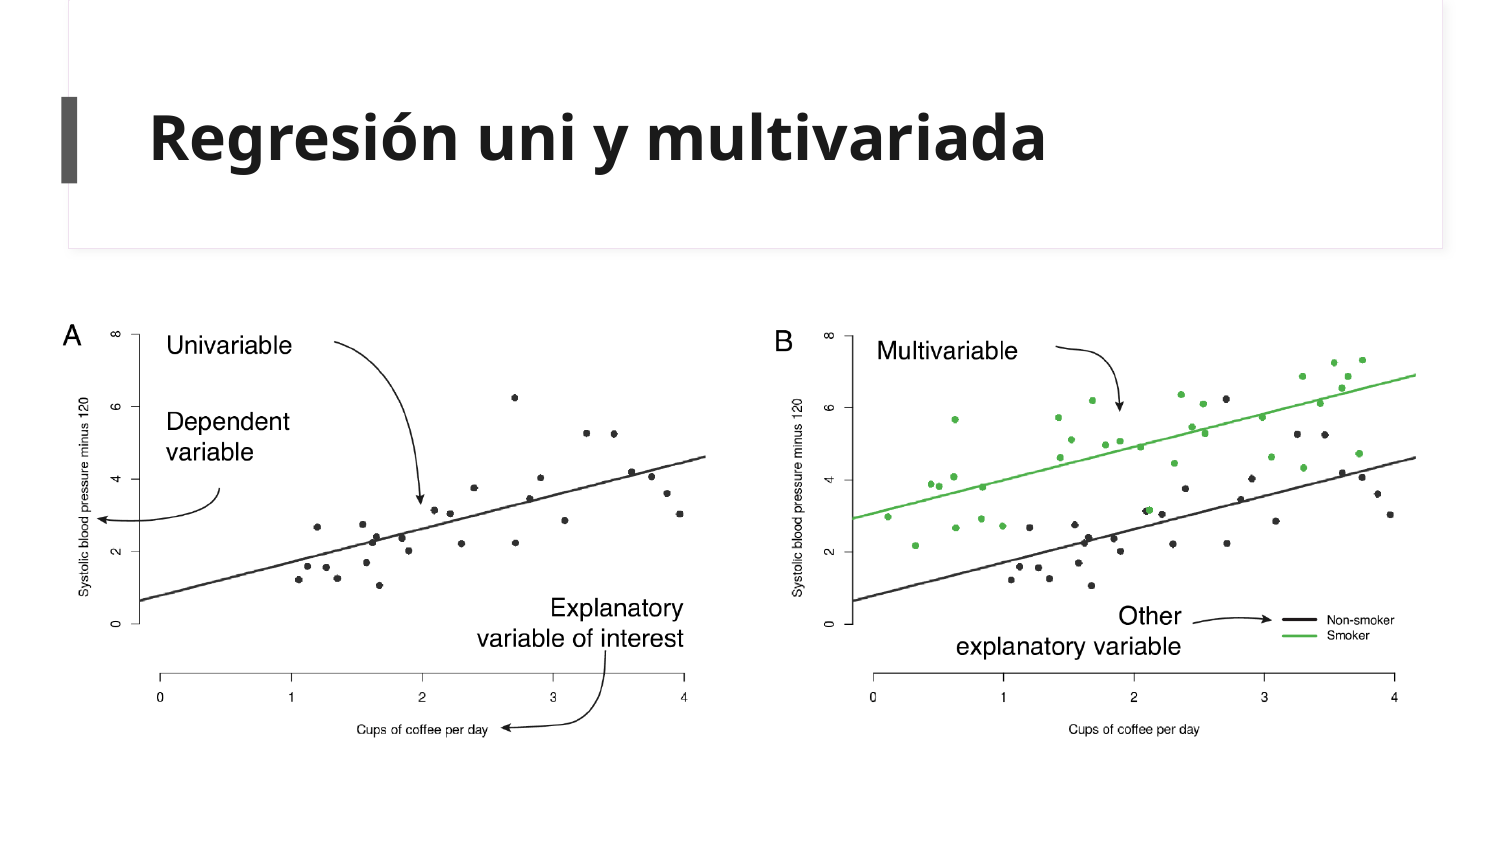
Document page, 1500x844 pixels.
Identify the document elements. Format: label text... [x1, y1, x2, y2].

picture [47, 308, 751, 753]
picture [762, 308, 1449, 749]
title Regresión uni y multivariada [137, 67, 1389, 213]
